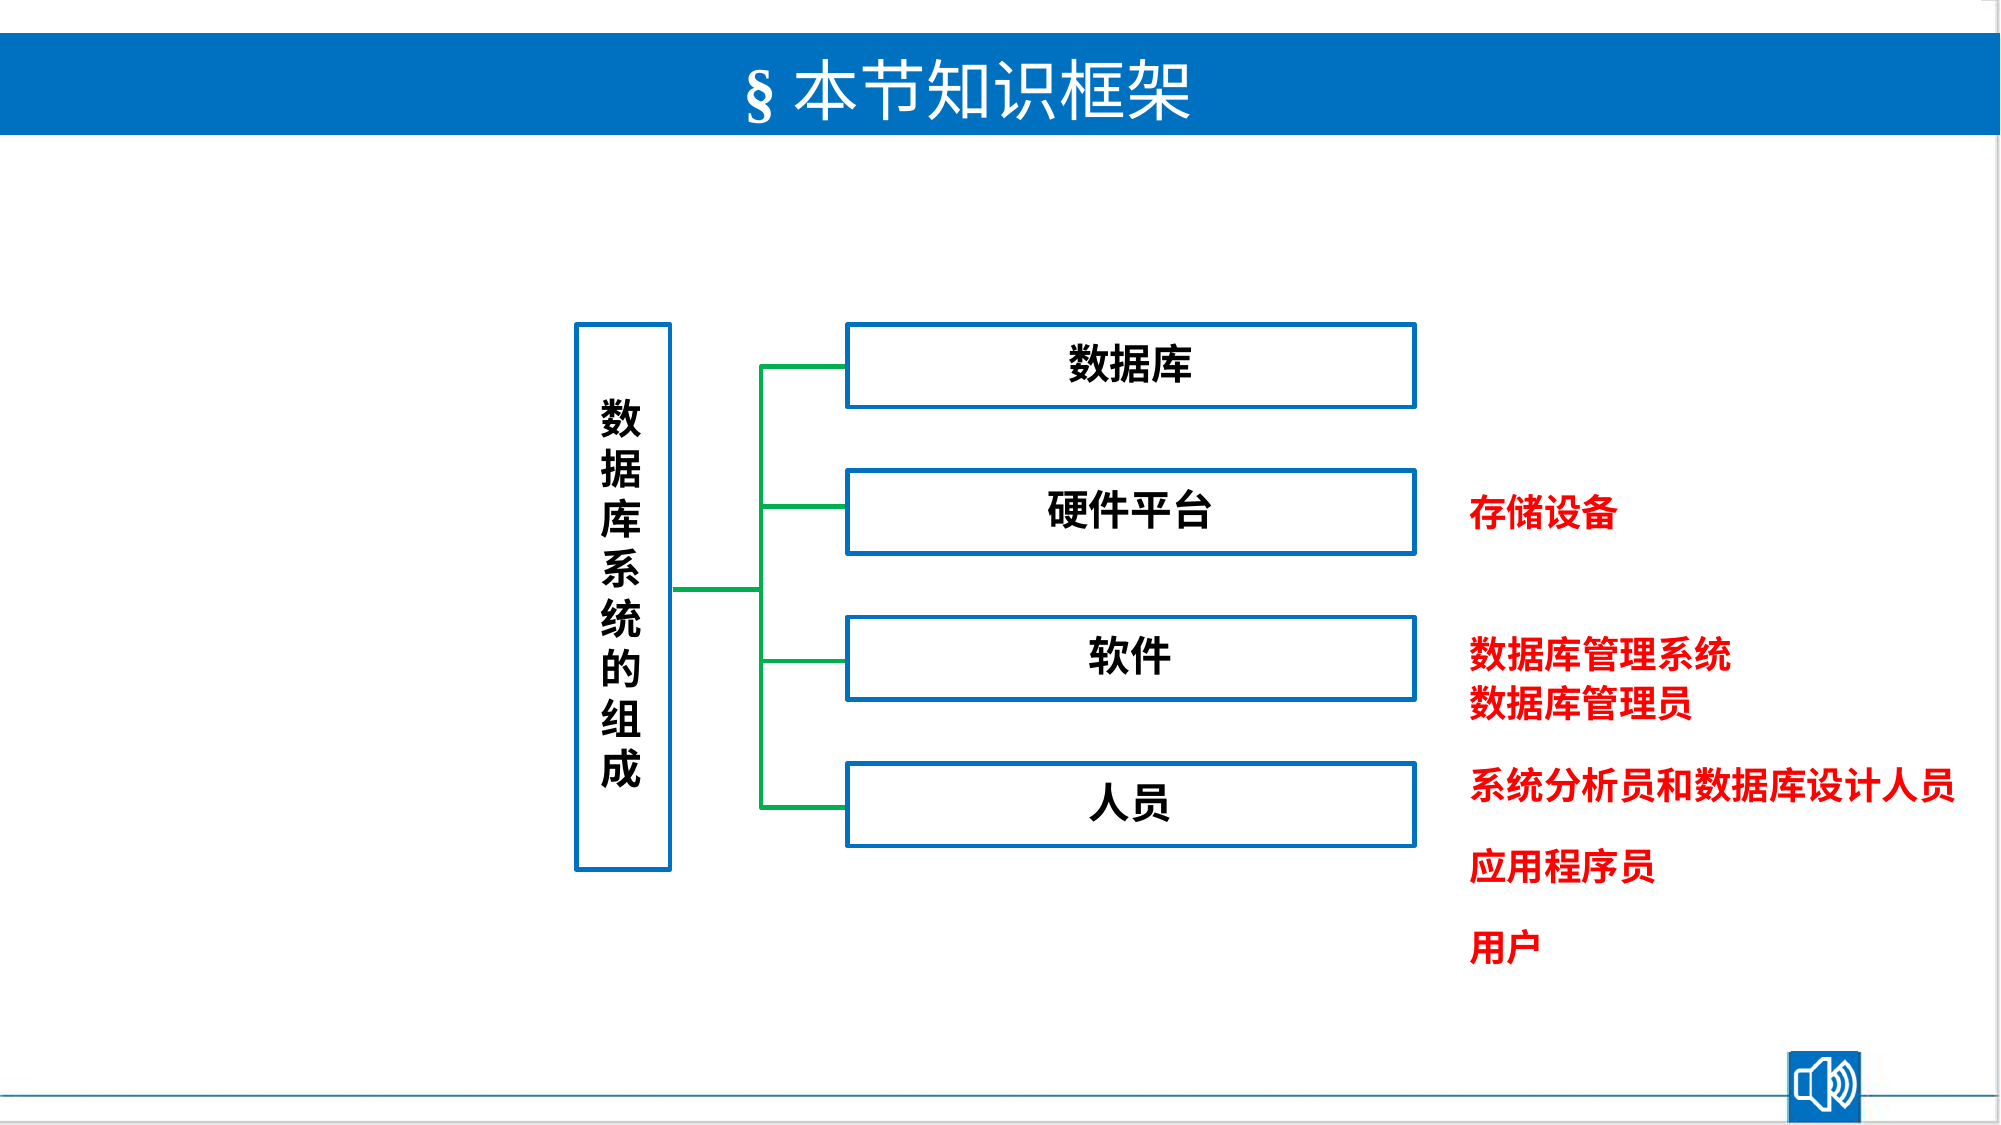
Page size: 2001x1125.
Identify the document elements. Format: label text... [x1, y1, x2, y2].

text_box 系统分析员和数据库设计人员 [1454, 754, 1986, 814]
picture [0, 0, 2001, 1125]
text_box 数据库管理员 [1454, 672, 1723, 733]
text_box 应用程序员 [1454, 835, 1723, 896]
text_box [576, 324, 1415, 870]
text_box 用户 [1454, 916, 1723, 977]
text_box §本节知识框架 [728, 41, 1272, 136]
text_box 存储设备 [1454, 481, 1723, 542]
text_box 数据库管理系统 [1454, 624, 1804, 684]
